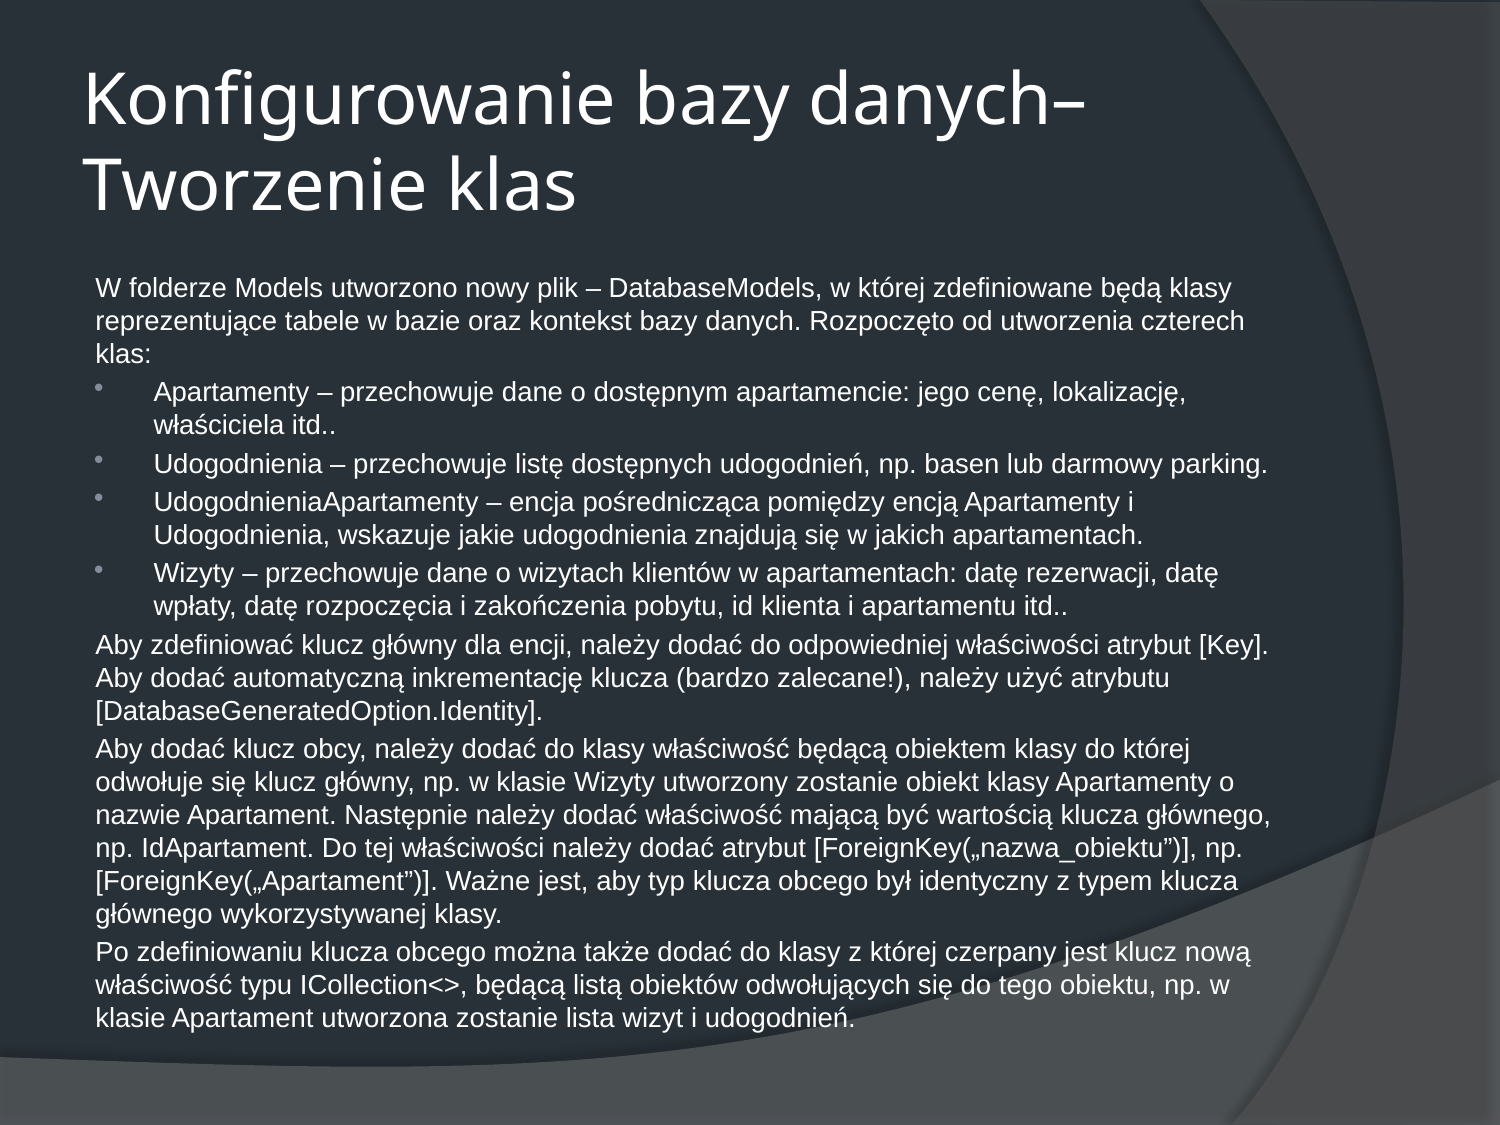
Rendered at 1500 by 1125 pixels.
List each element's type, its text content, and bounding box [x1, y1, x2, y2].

title Konfigurowanie bazy danych– Tworzenie klas [75, 45, 1300, 233]
list W folderze Models utworzono nowy plik – DatabaseModels, w której zdefiniowane będą klasy reprezentujące tabele w bazie oraz kontekst bazy danych. Rozpoczęto od utworzenia czterech klas: Apartamenty – przechowuje dane o dostępnym apartamencie: jego cenę, lokalizację, właściciela itd.. Udogodnienia – przechowuje listę dostępnych udogodnień, np. basen lub darmowy parking. UdogodnieniaApartamenty – encja pośrednicząca pomiędzy encją Apartamenty i Udogodnienia, wskazuje jakie udogodnienia znajdują się w jakich apartamentach. Wizyty – przechowuje dane o wizytach klientów w apartamentach: datę rezerwacji, datę wpłaty, datę rozpoczęcia i zakończenia pobytu, id klienta i apartamentu itd.. Aby zdefiniować klucz główny dla encji, należy dodać do odpowiedniej właściwości atrybut [Key]. Aby dodać automatyczną inkrementację klucza (bardzo zalecane!), należy użyć atrybutu [DatabaseGeneratedOption.Identity]. Aby dodać klucz obcy, należy dodać do klasy właściwość będącą obiektem klasy do której odwołuje się klucz główny, np. w klasie Wizyty utworzony zostanie obiekt klasy Apartamenty o nazwie Apartament. Następnie należy dodać właściwość mającą być wartością klucza głównego, np. IdApartament. Do tej właściwości należy dodać atrybut [ForeignKey(„nazwa_obiektu”)], np. [ForeignKey(„Apartament”)]. Ważne jest, aby typ klucza obcego był identyczny z typem klucza głównego wykorzystywanej klasy. Po zdefiniowaniu klucza obcego można także dodać do klasy z której czerpany jest klucz nową właściwość typu ICollection<>, będącą listą obiektów odwołujących się do tego obiektu, np. w klasie Apartament utworzona zostanie lista wizyt i udogodnień. [75, 262, 1300, 1059]
